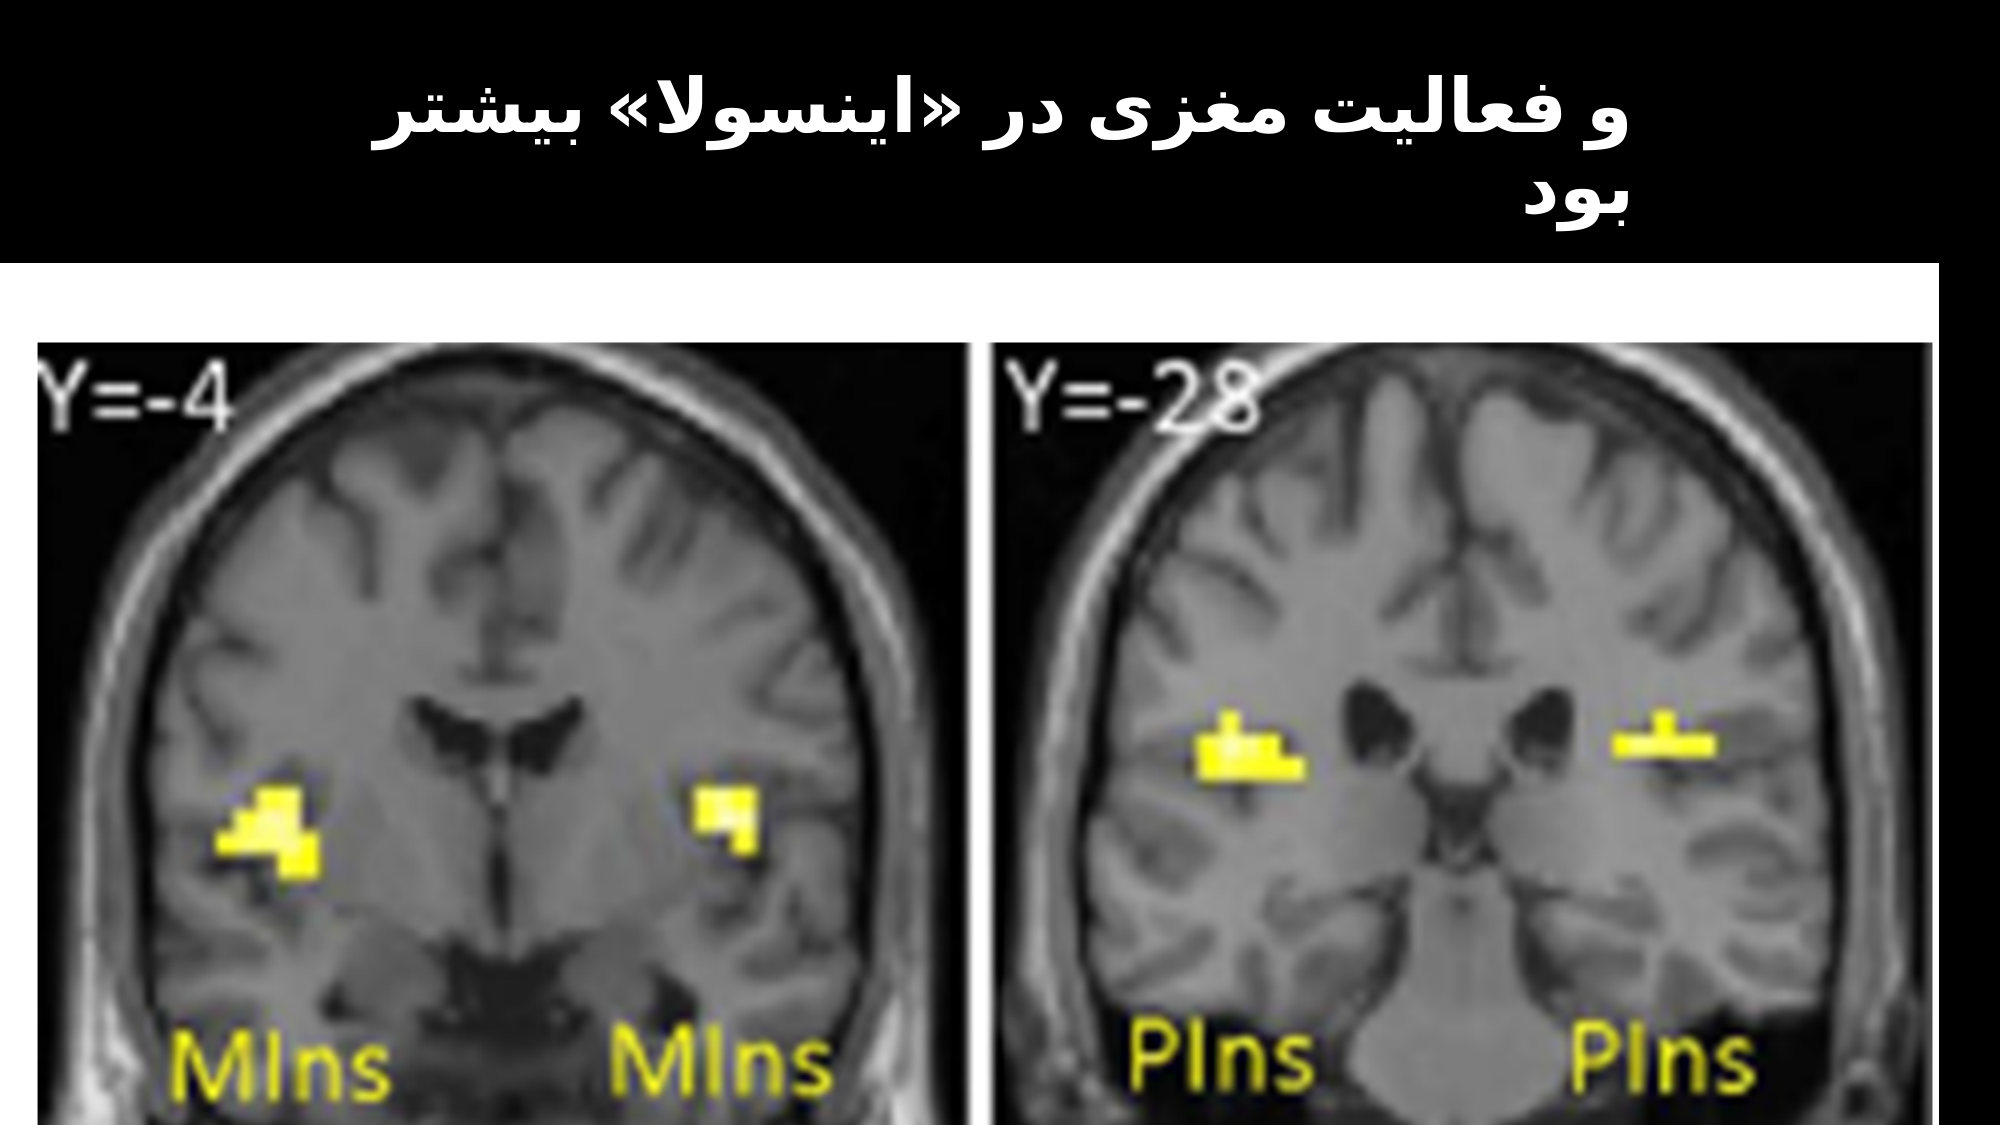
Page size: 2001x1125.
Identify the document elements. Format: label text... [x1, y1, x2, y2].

title و فعالیت مغزی در «اینسولا» بیشتر بود [244, 54, 1650, 244]
picture [0, 263, 1939, 1125]
